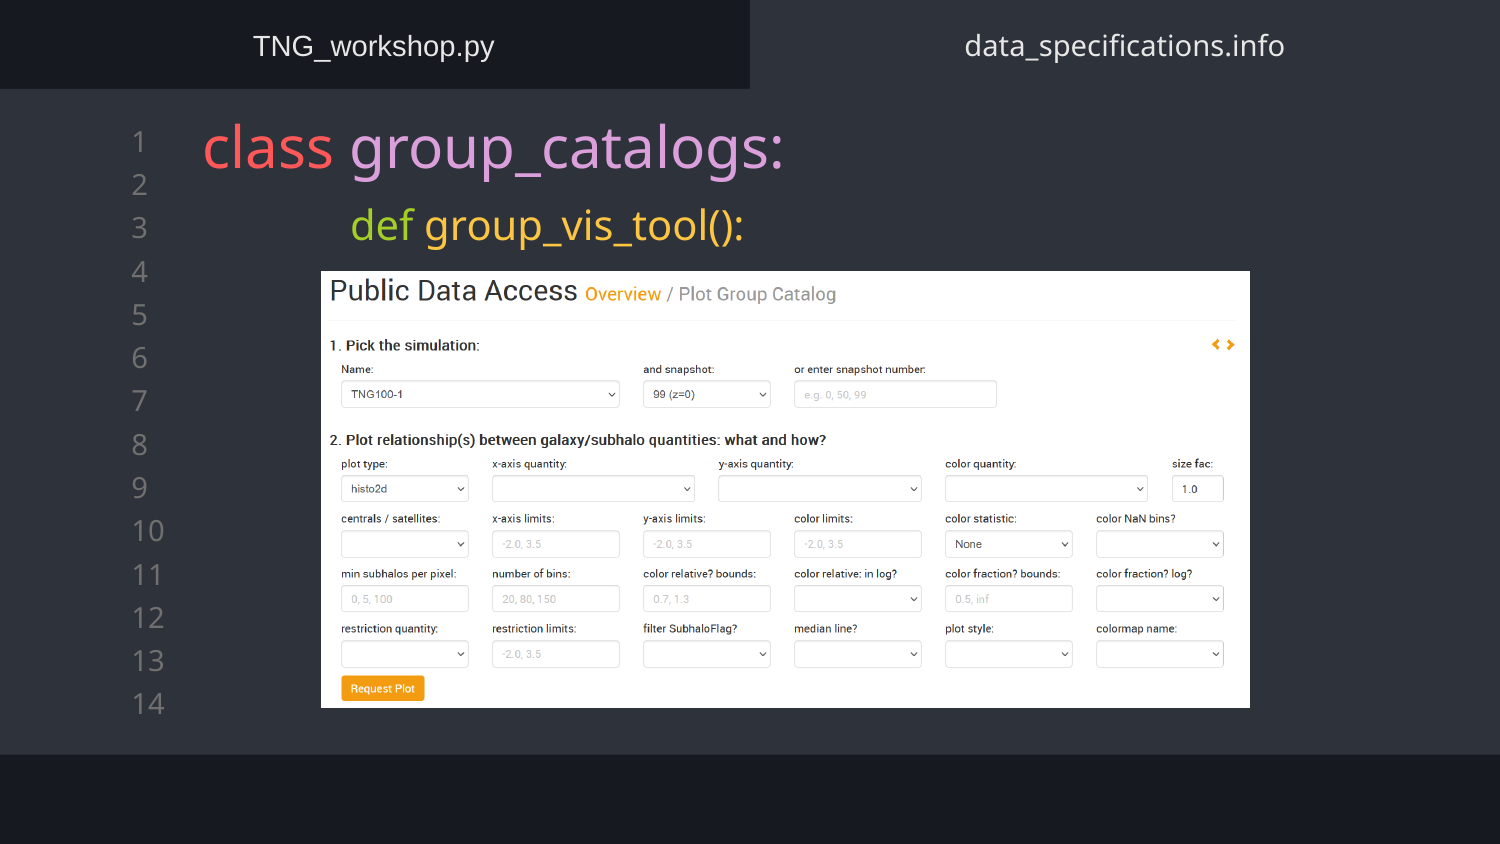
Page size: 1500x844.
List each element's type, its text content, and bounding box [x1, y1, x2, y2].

text_box TNG_workshop.py [0, 15, 749, 74]
picture [320, 271, 1251, 708]
title class group_catalogs: [187, 95, 1384, 185]
text_box data_specifications.info [749, 15, 1500, 74]
text_box def group_vis_tool(): [334, 175, 1264, 272]
